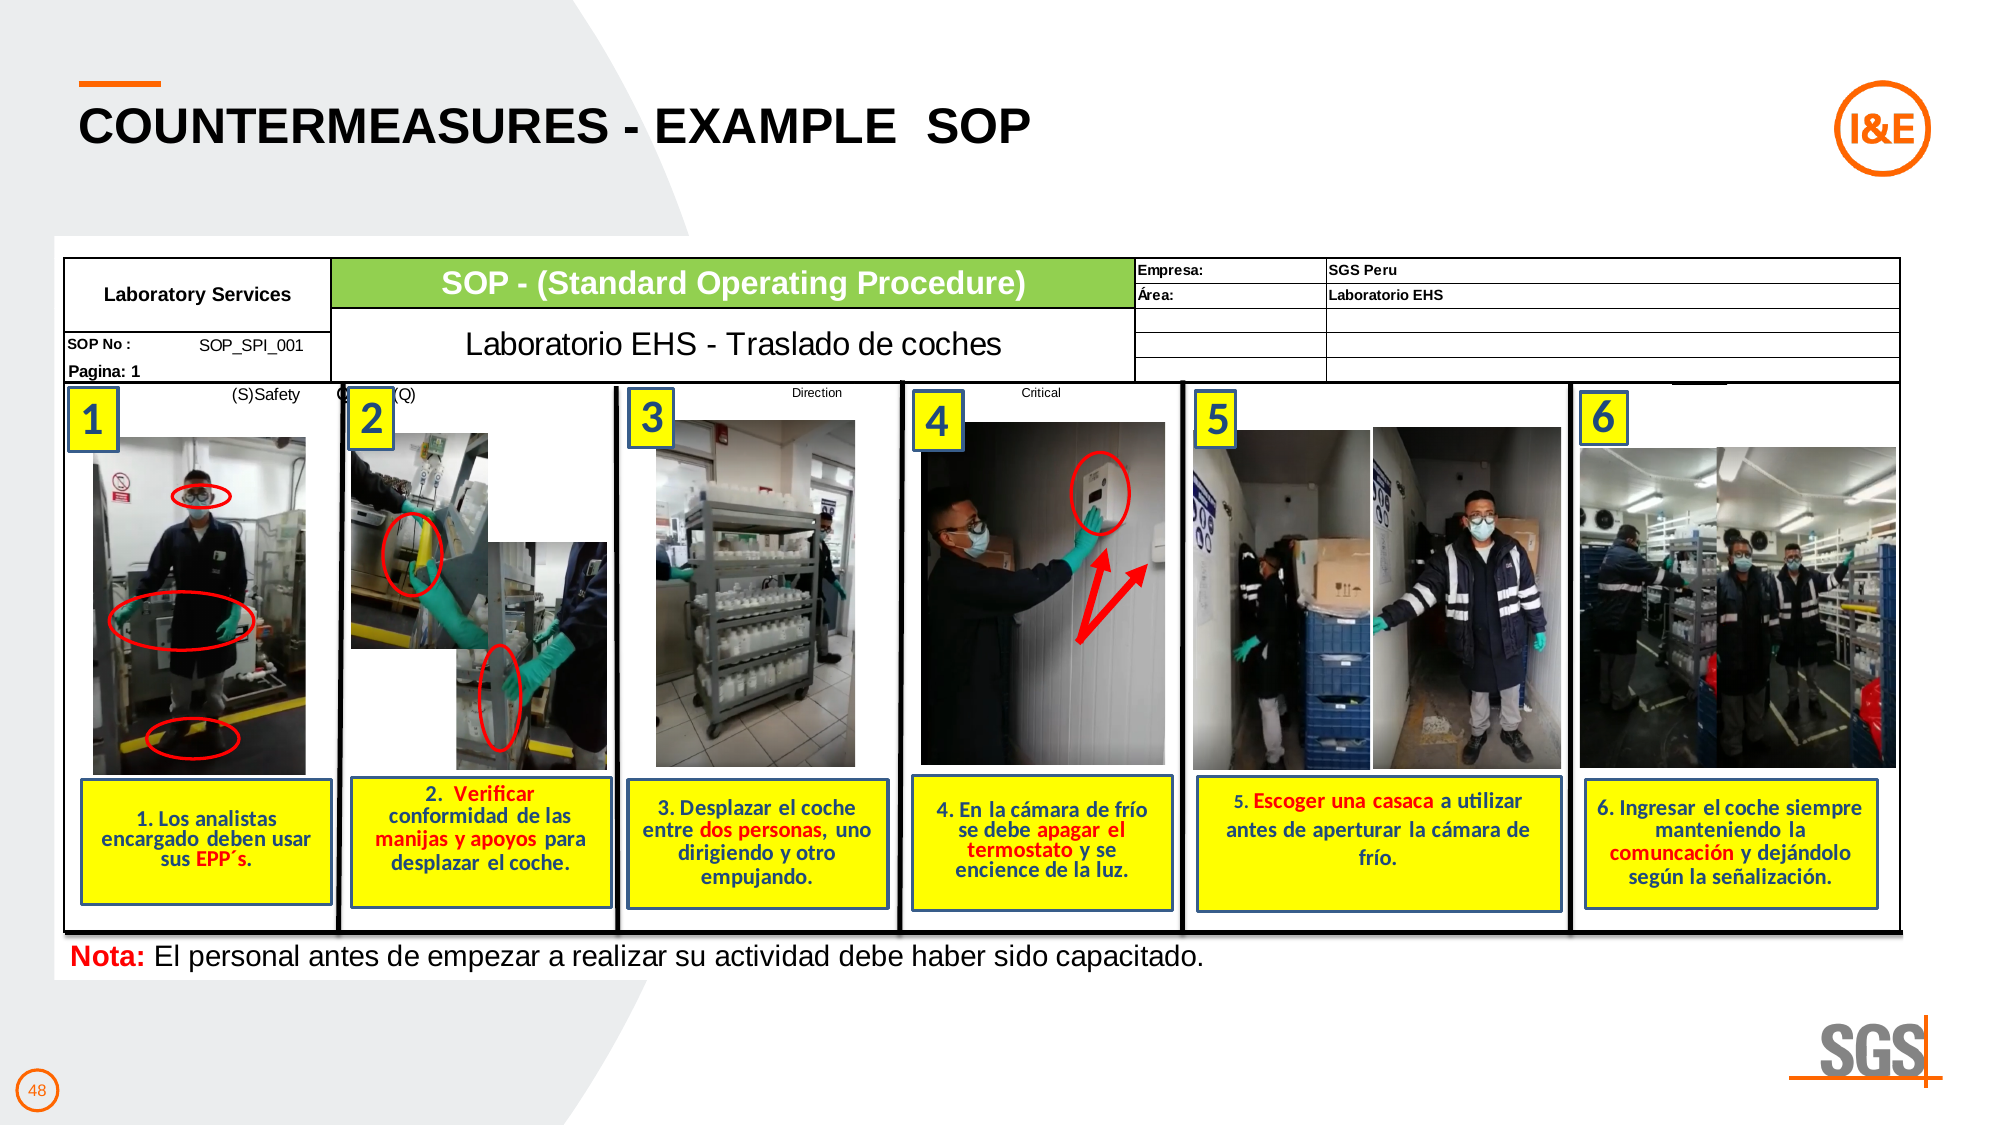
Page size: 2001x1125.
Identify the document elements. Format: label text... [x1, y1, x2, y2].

picture [1834, 80, 1931, 177]
title COUNTERMEASURES - EXAMPLE SOP [78, 100, 1789, 174]
picture [54, 235, 1904, 981]
